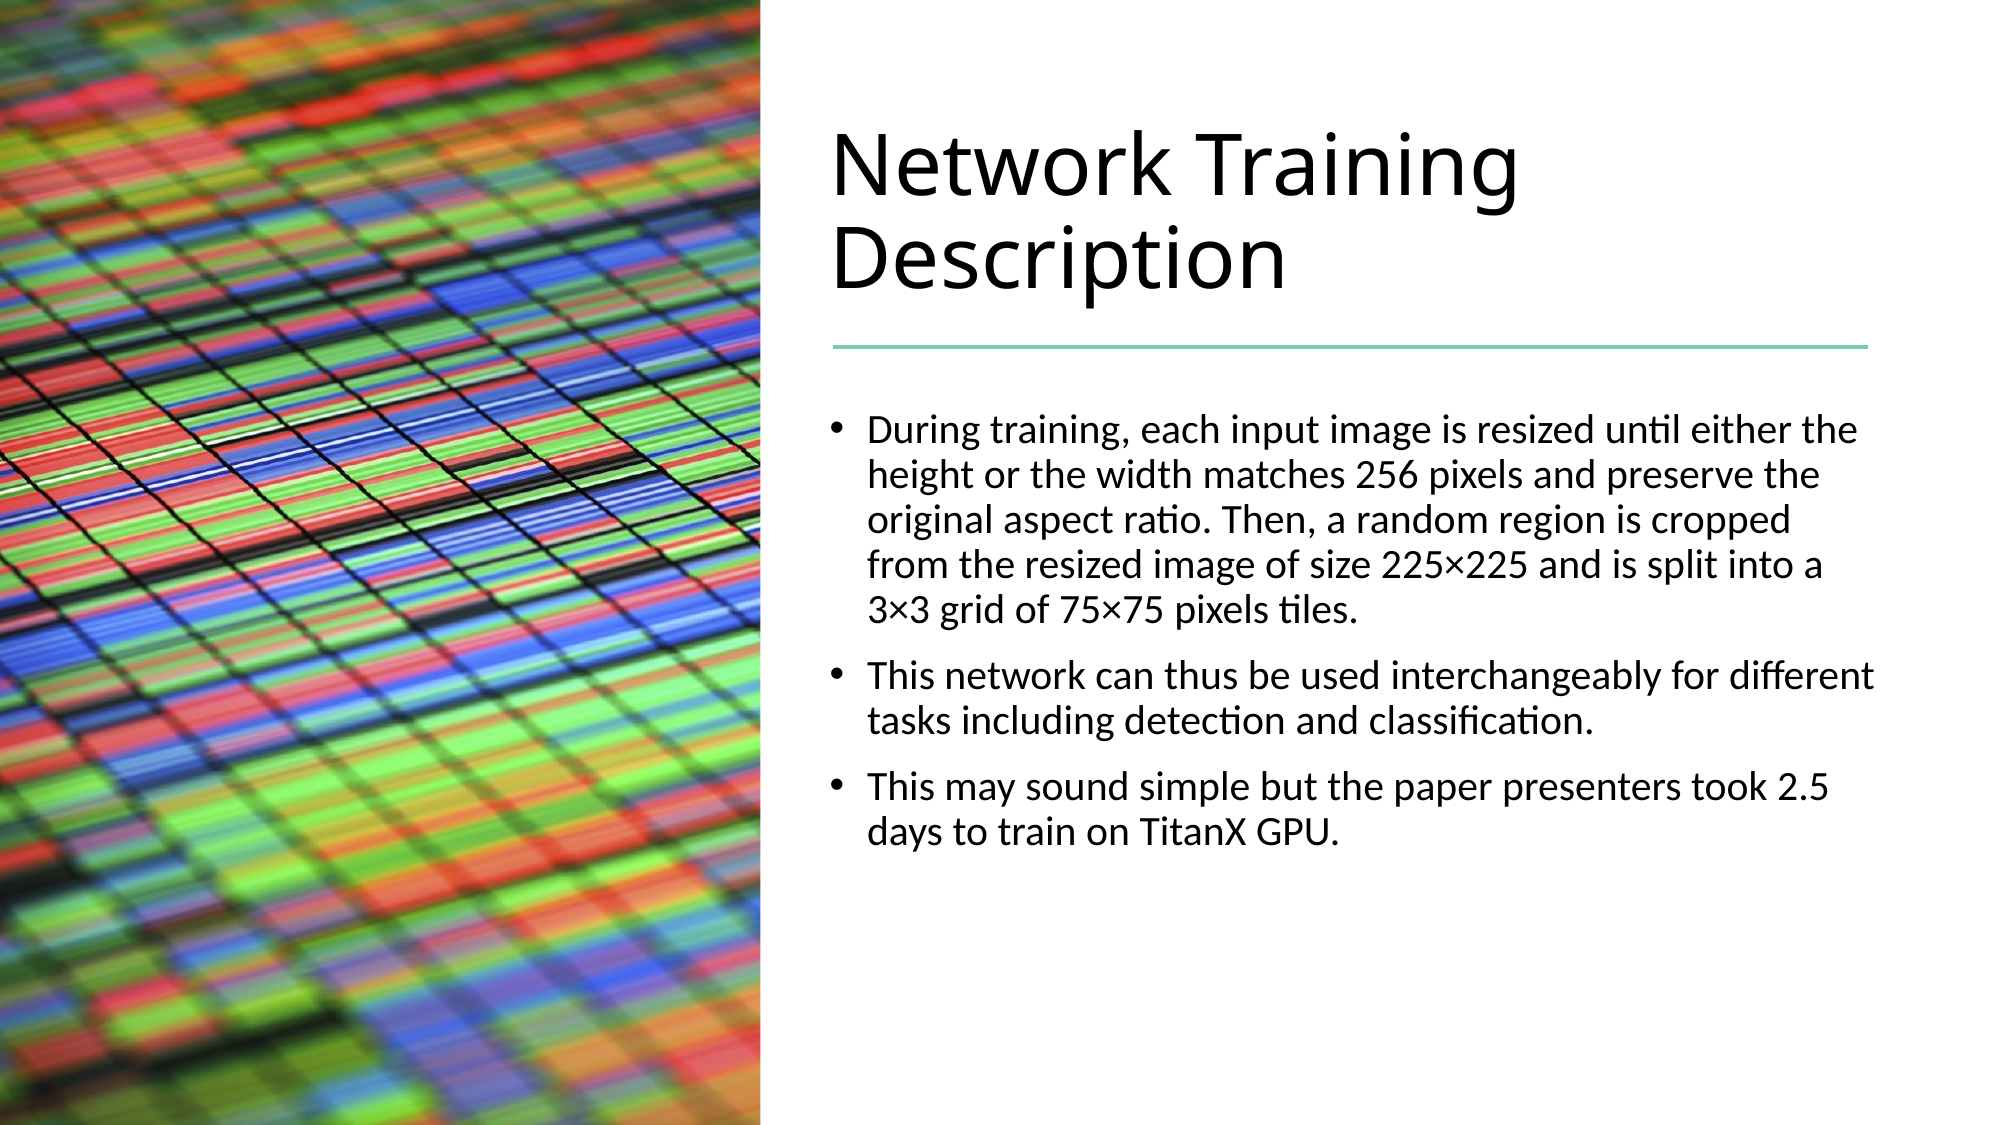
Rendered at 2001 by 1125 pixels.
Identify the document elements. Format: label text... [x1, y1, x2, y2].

title Network Training Description [814, 103, 1895, 315]
list During training, each input image is resized until either the height or the width matches 256 pixels and preserve the original aspect ratio. Then, a random region is cropped from the resized image of size 225×225 and is split into a 3×3 grid of 75×75 pixels tiles. This network can thus be used interchangeably for different tasks including detection and classification. This may sound simple but the paper presenters took 2.5 days to train on TitanX GPU. [814, 399, 1895, 1021]
picture [0, 0, 761, 1125]
